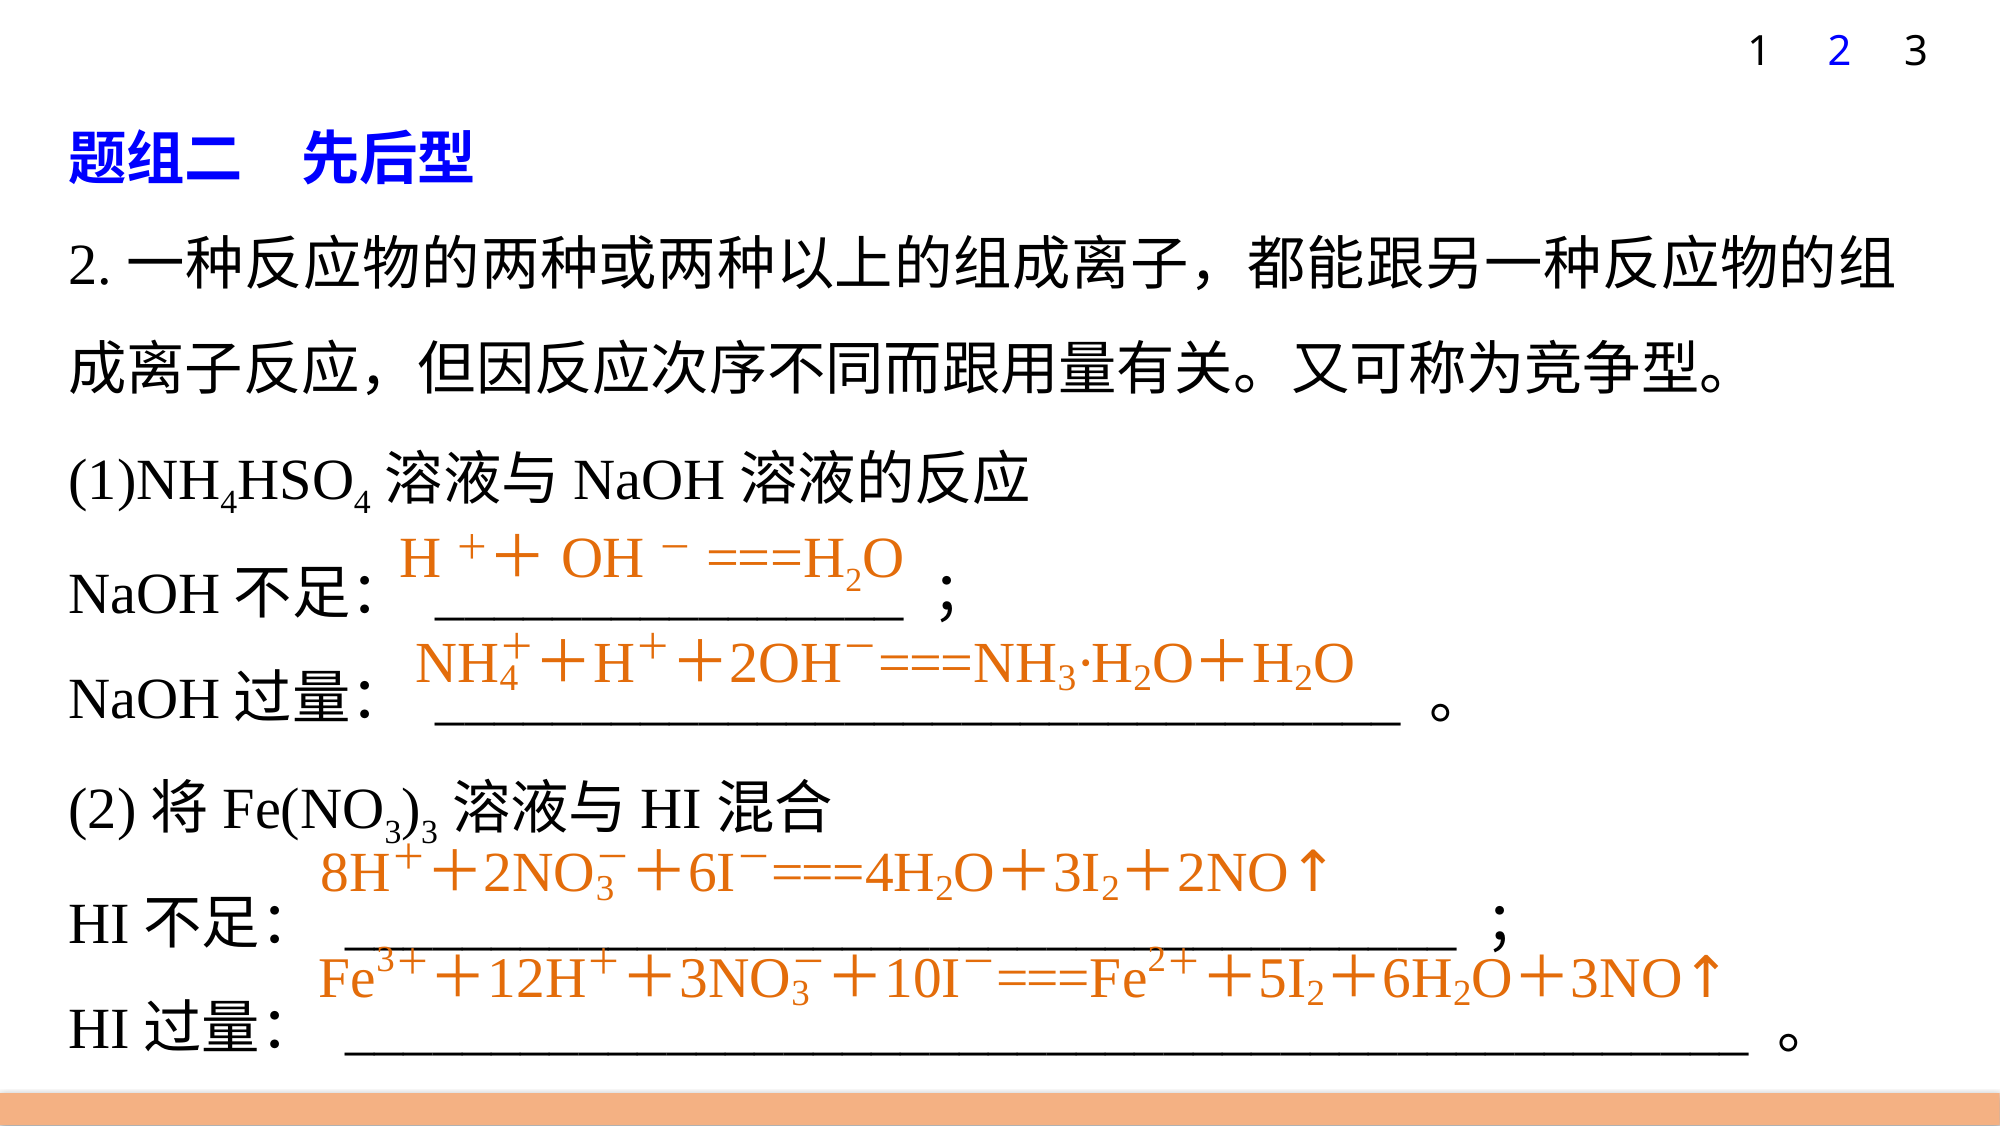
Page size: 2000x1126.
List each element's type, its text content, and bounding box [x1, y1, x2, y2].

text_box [414, 614, 1420, 725]
text_box [0, 1092, 2000, 1126]
text_box 题组二 先后型 2.一种反应物的两种或两种以上的组成离子，都能跟另一种反应物的组成离子反应，但因反应次序不同而跟用量有关。又可称为竞争型。 (1)NH4HSO4溶液与NaOH溶液的反应 NaOH不足： ________________ ； NaOH过量： _________________________________ 。 (2)将Fe(NO3)3溶液与HI混合 HI不足： ______________________________________ ； HI过量： ________________________________________________ 。 [48, 76, 1917, 1070]
text_box 3 [1887, 1, 1945, 97]
text_box 2 [1809, 1, 1871, 97]
text_box H＋＋OH－===H2O [384, 511, 920, 606]
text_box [318, 929, 1786, 1047]
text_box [320, 825, 1482, 928]
text_box 1 [1726, 1, 1792, 97]
